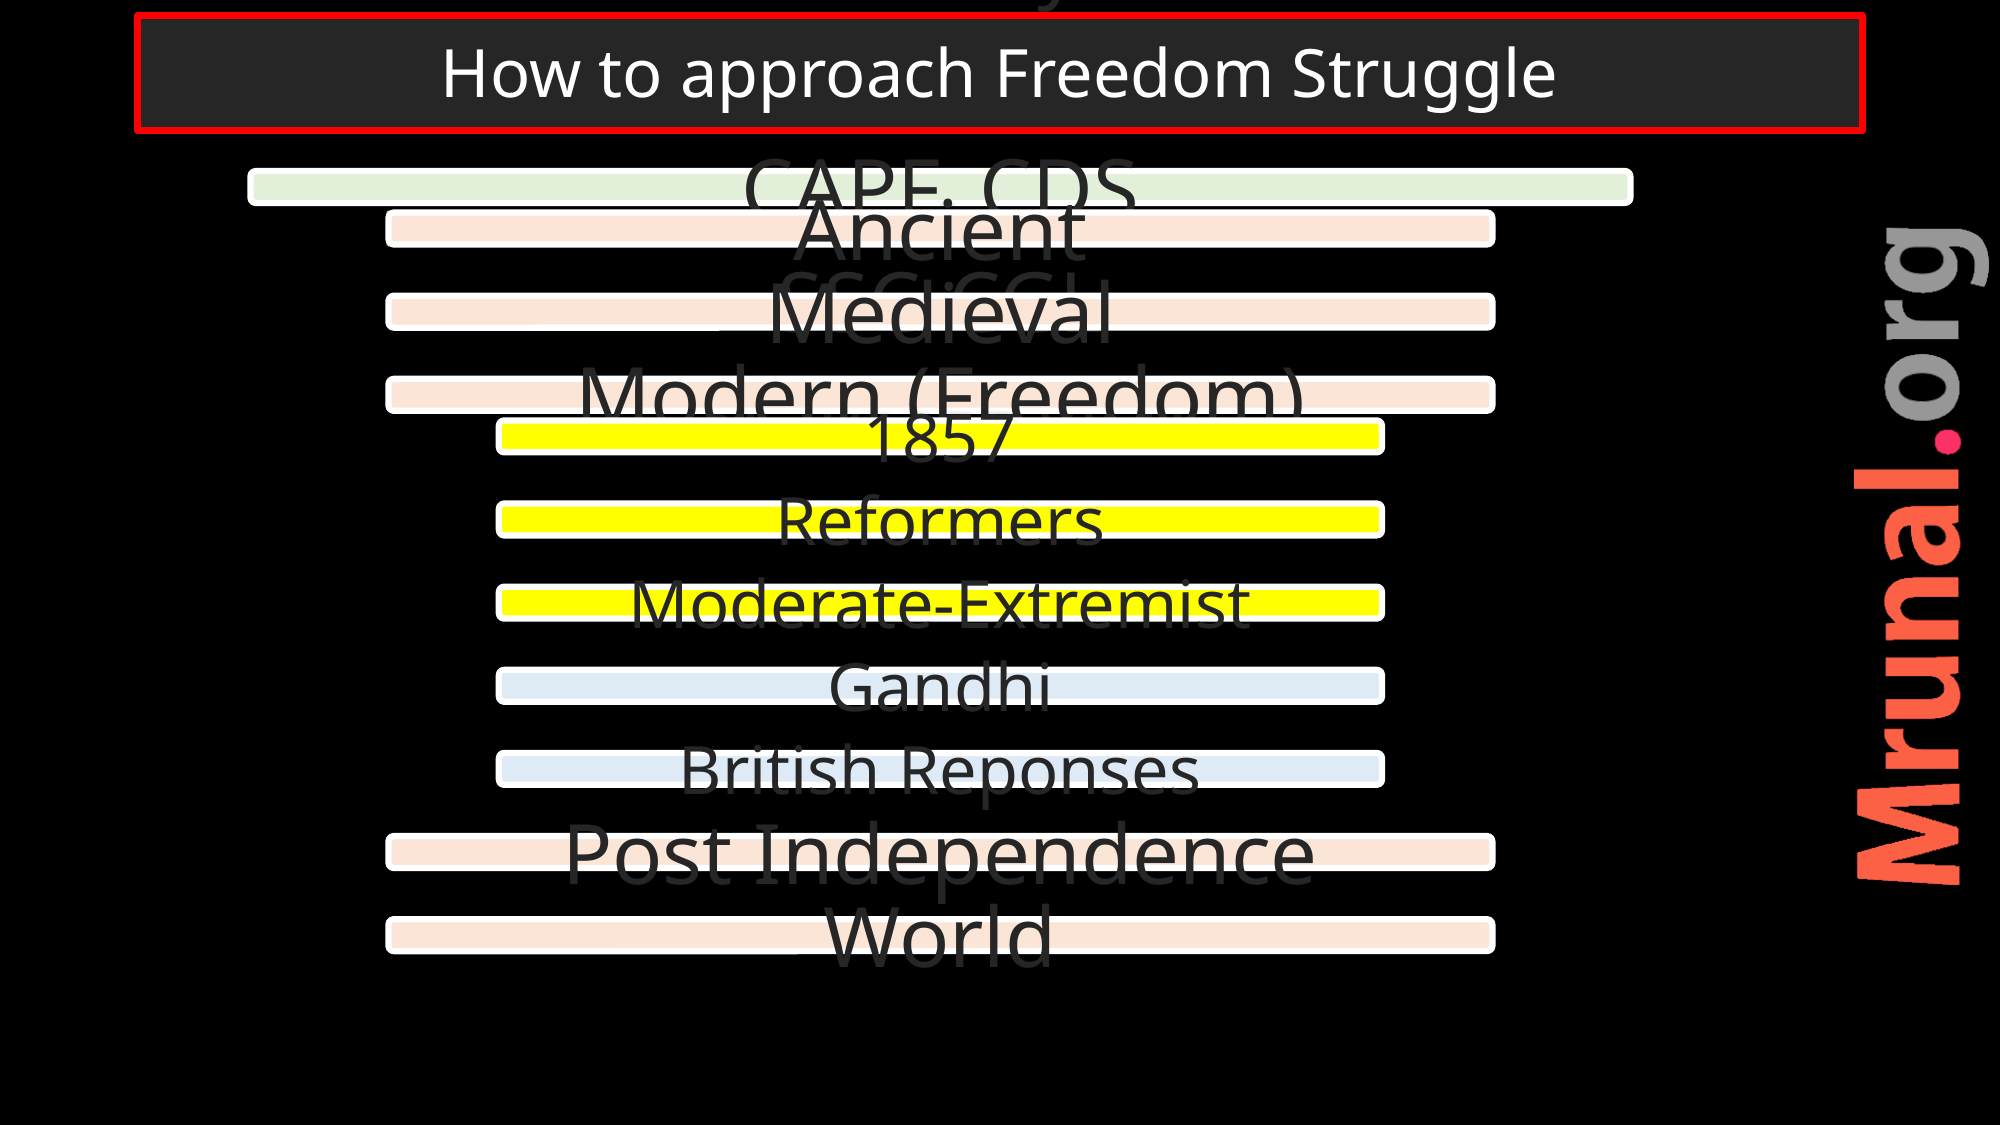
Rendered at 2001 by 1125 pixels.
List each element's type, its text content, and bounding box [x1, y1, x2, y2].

picture [1832, 223, 2000, 894]
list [77, 170, 1804, 1035]
title How to approach Freedom Struggle [134, 12, 1866, 134]
